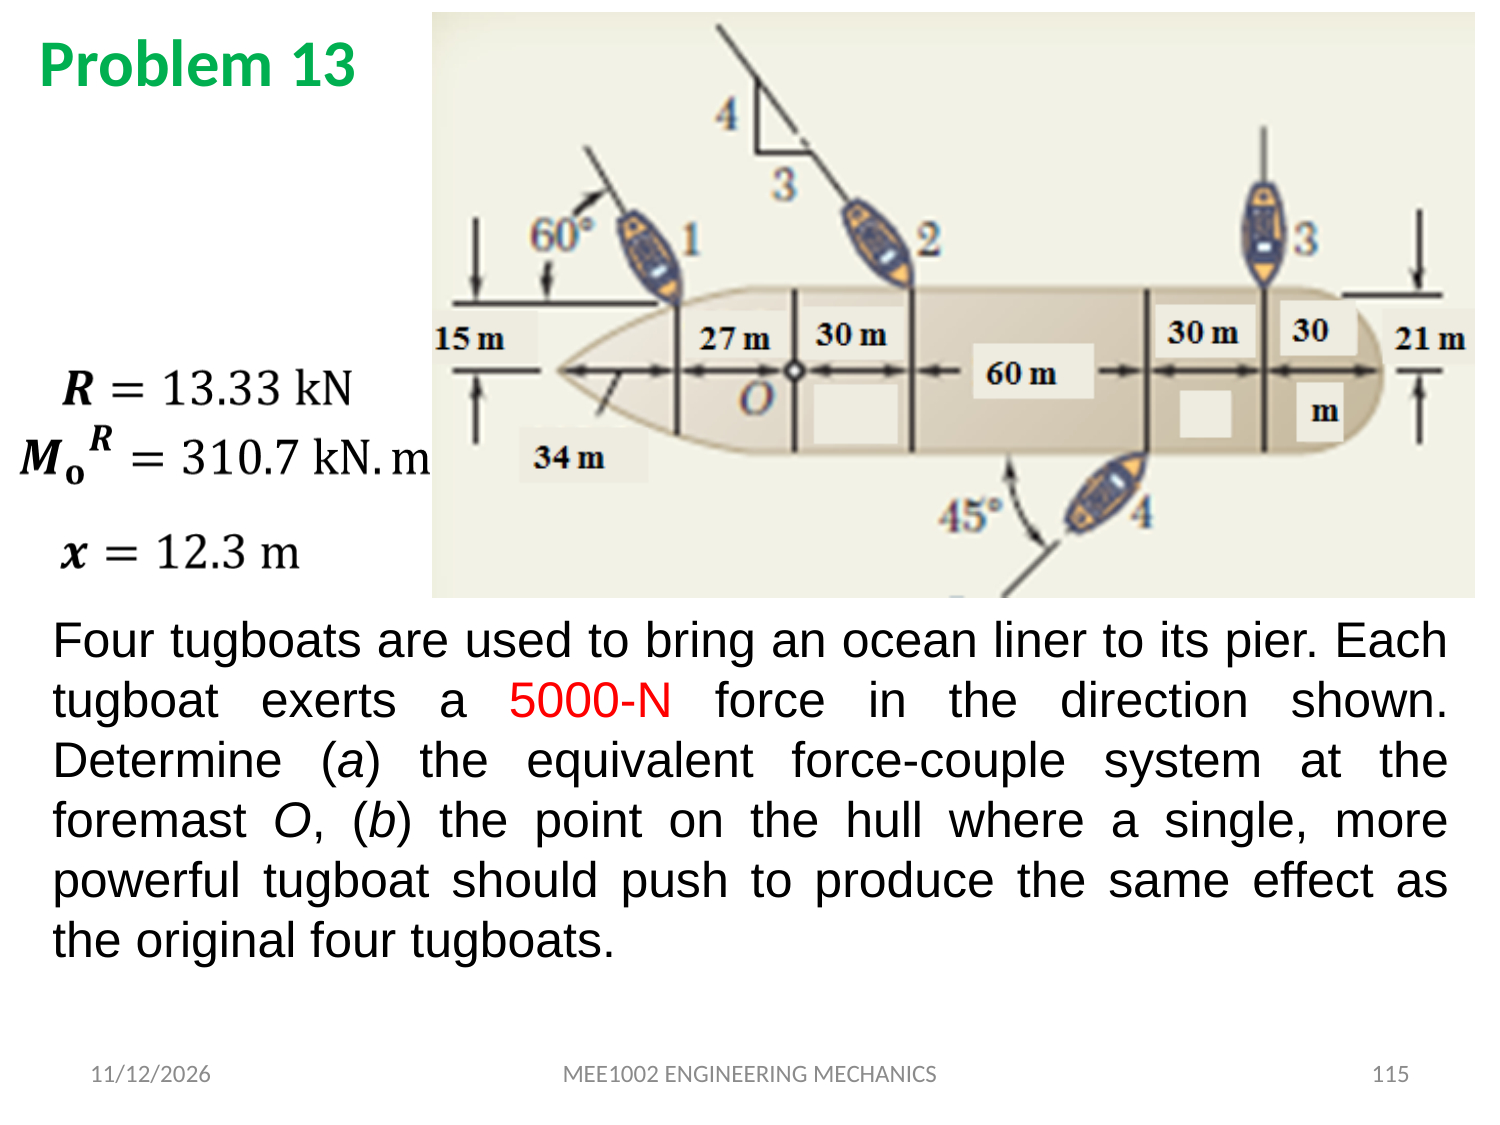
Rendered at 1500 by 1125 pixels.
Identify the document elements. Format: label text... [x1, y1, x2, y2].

text_box Problem 13 [24, 12, 430, 107]
slide_number 115 [1074, 1042, 1425, 1103]
text_box [37, 347, 377, 424]
text_box [37, 511, 323, 588]
footer MEE1002 ENGINEERING MECHANICS [512, 1042, 988, 1103]
slide_number 16-Jun-22 [75, 1042, 425, 1103]
picture [432, 12, 1476, 598]
text_box [0, 411, 427, 493]
text_box Four tugboats are used to bring an ocean liner to its pier. Each tugboat exerts a 5000-N force in the direction shown. Determine (a) the equivalent force-couple system at the foremast O, (b) the point on the hull where a single, more powerful tugboat should push to produce the same effect as the original four tugboats. [37, 599, 1464, 975]
